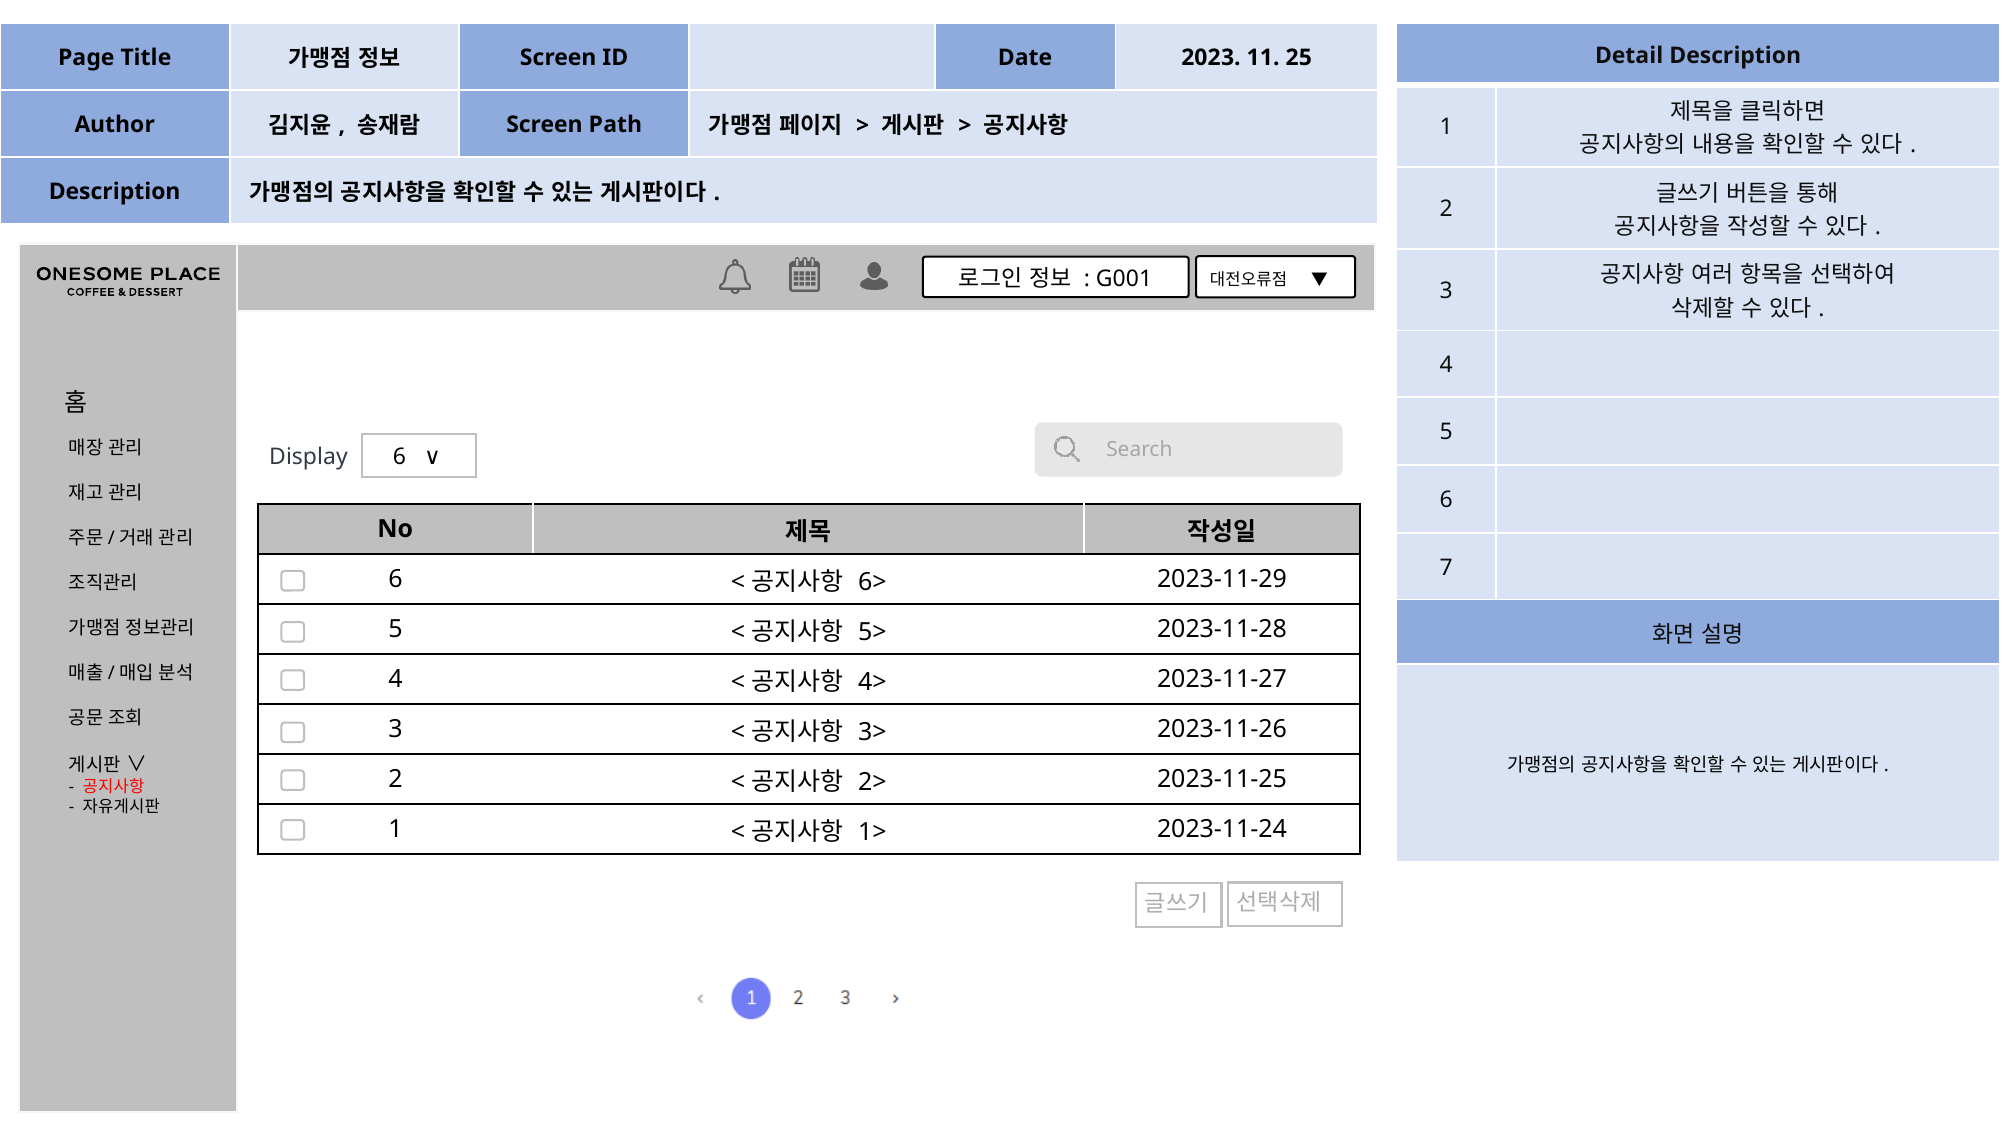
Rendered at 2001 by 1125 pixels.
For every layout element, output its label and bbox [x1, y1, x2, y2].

table_cell [1397, 168, 1495, 248]
table_cell [1397, 88, 1495, 166]
table_header [460, 24, 688, 89]
table_cell [1497, 534, 1999, 599]
table_cell [1397, 466, 1495, 532]
table_header [936, 24, 1115, 89]
table_header [1397, 24, 1999, 82]
table_cell [231, 158, 1377, 223]
table_cell [1497, 88, 1999, 166]
table_cell [1397, 250, 1495, 330]
table_cell [1497, 398, 1999, 464]
table_header [690, 24, 934, 89]
picture [661, 968, 917, 1028]
table_cell [1497, 168, 1999, 248]
text_box [18, 243, 1375, 1112]
table_cell [1497, 466, 1999, 532]
table_cell [1497, 250, 1999, 330]
table_cell [1397, 331, 1495, 396]
table_cell [1, 158, 229, 223]
table_header [231, 24, 458, 89]
table_cell [1, 91, 229, 156]
table_header [1116, 24, 1377, 89]
table_cell [1397, 534, 1495, 599]
table_cell [231, 91, 458, 156]
table_cell [1497, 331, 1999, 396]
table_cell [1397, 665, 1999, 861]
table_cell [1397, 398, 1495, 464]
table_header [1, 24, 229, 89]
table_cell [1397, 600, 1999, 663]
table_cell [460, 91, 688, 156]
table_cell [690, 91, 1377, 156]
